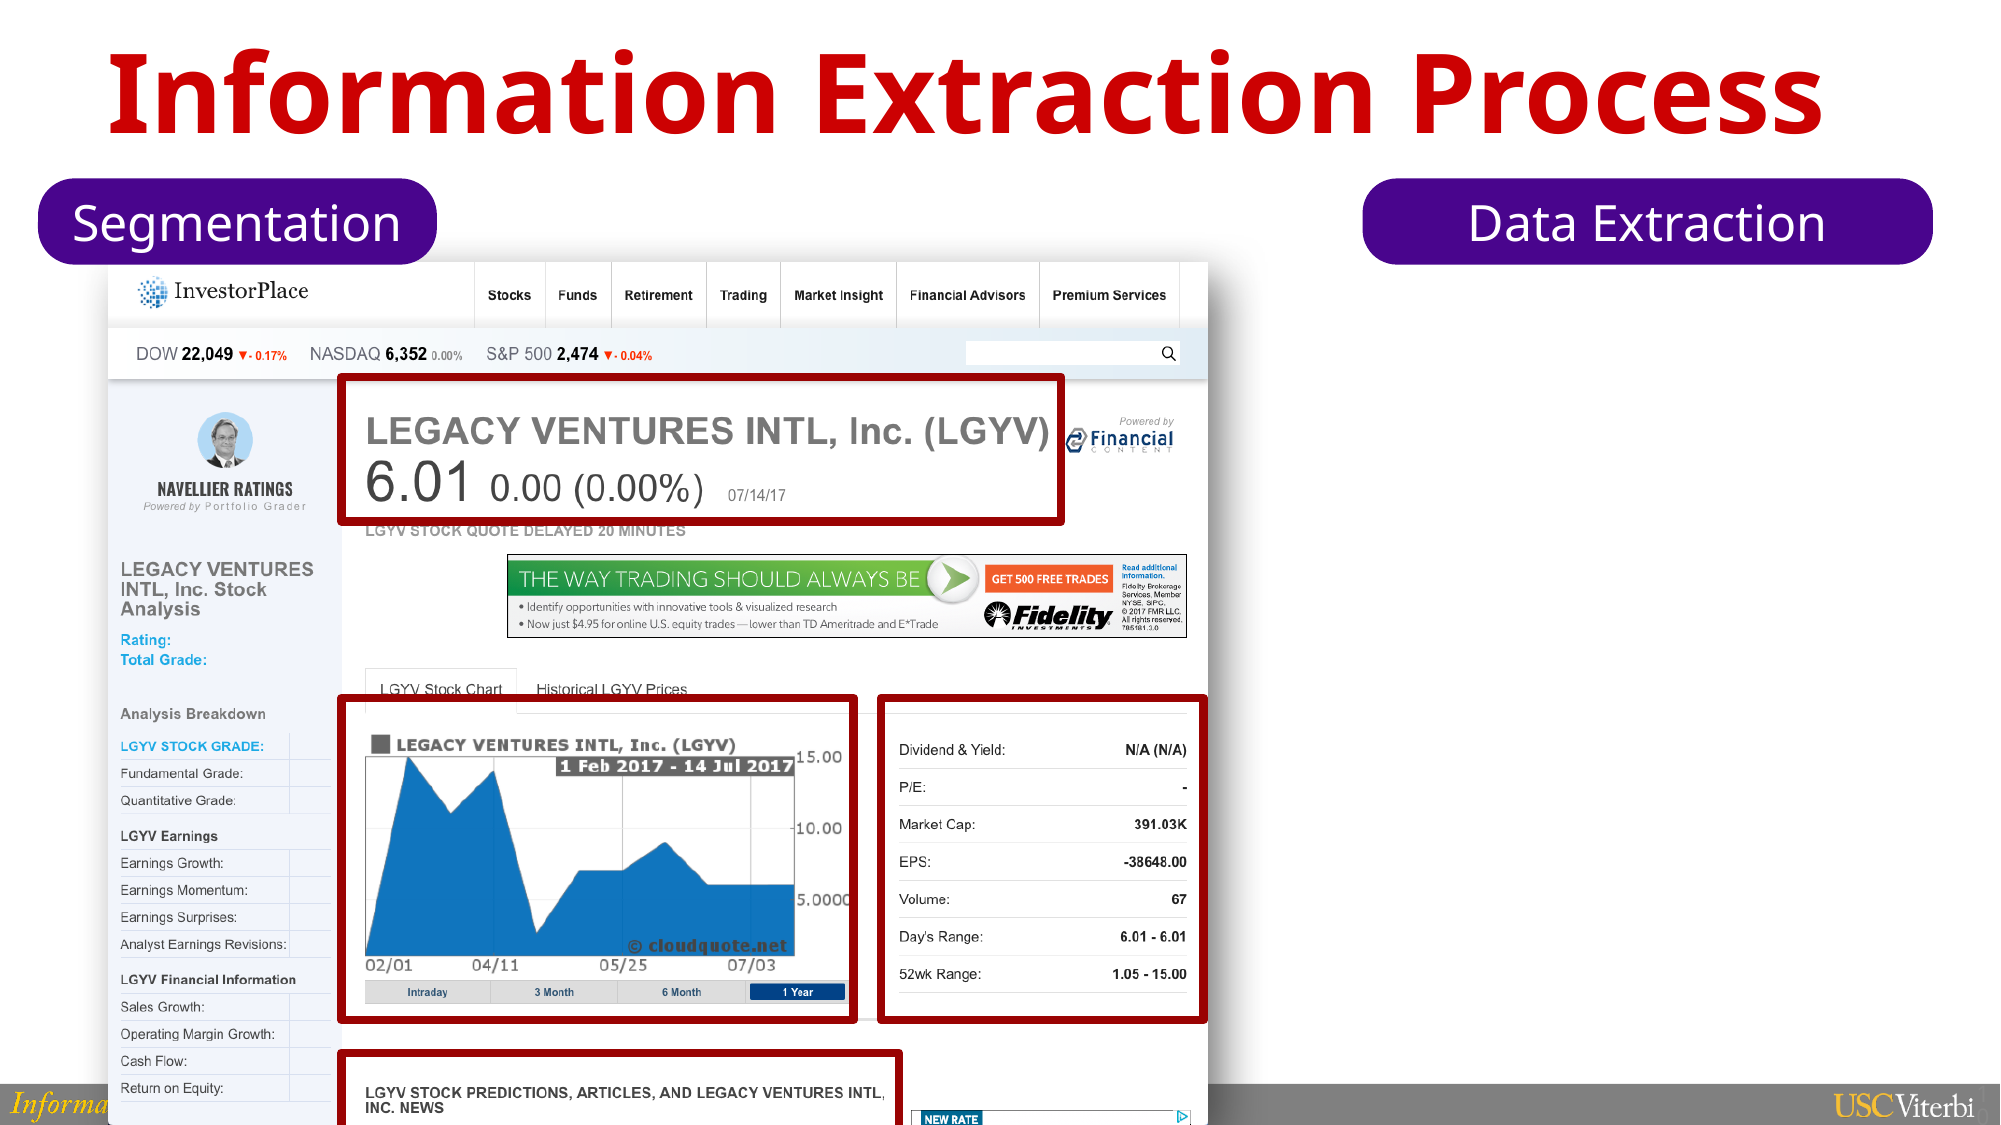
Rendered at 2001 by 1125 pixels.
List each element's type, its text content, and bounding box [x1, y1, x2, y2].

picture [941, 1116, 947, 1123]
slide_number 10 [1968, 1072, 2000, 1118]
text_box Segmentation [37, 178, 437, 265]
picture [1833, 1093, 1991, 1119]
title Information Extraction Process [99, 0, 2000, 179]
text_box Data Extraction [1362, 178, 1933, 265]
picture [9, 262, 1209, 1125]
